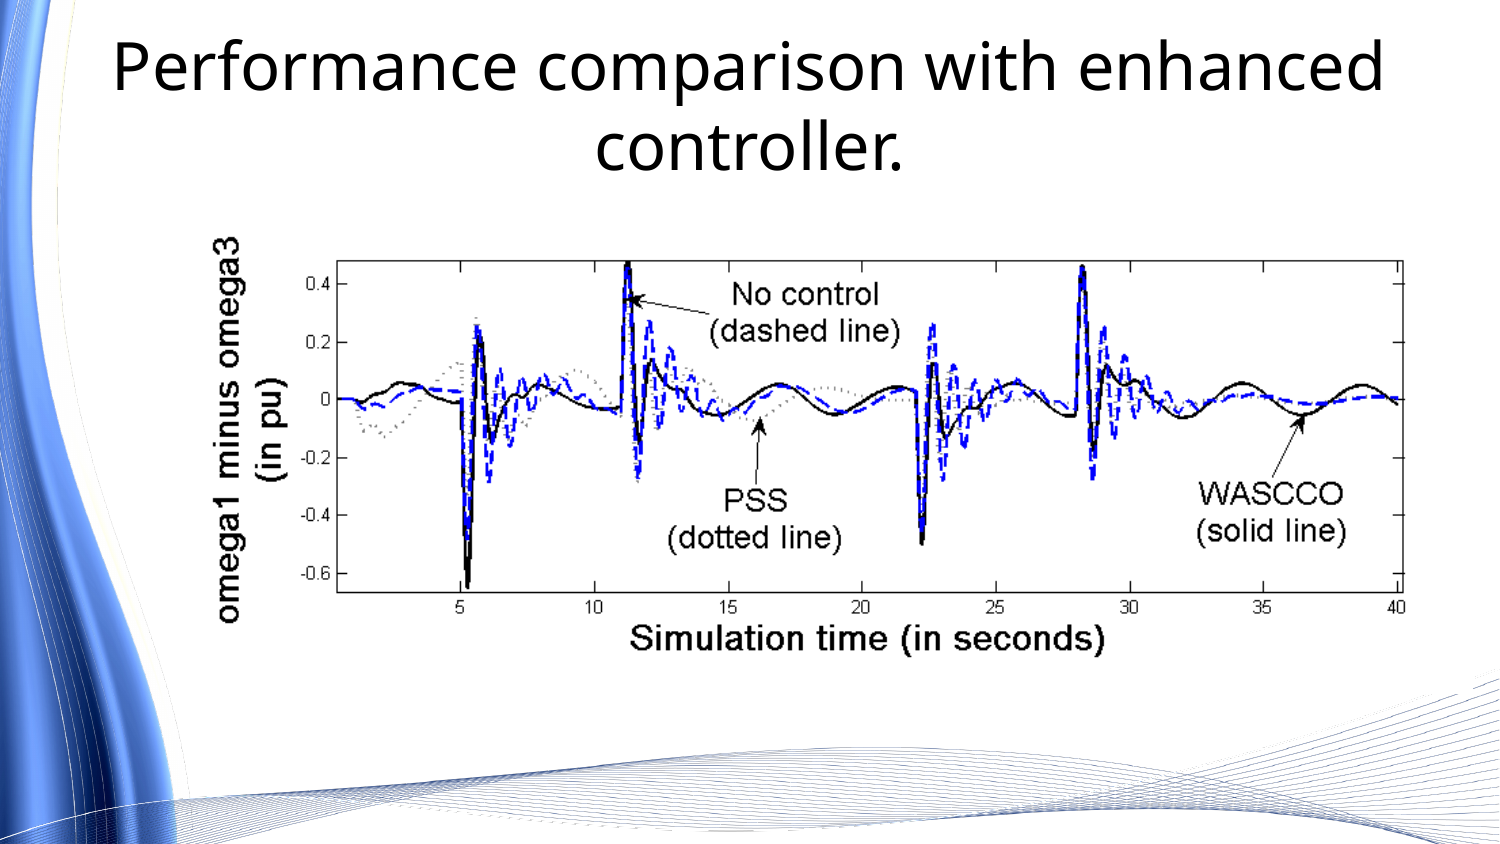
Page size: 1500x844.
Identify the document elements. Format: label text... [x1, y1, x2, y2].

picture [204, 210, 1473, 694]
title Performance comparison with enhanced controller. [75, 33, 1425, 175]
text_box [0, 0, 137, 668]
